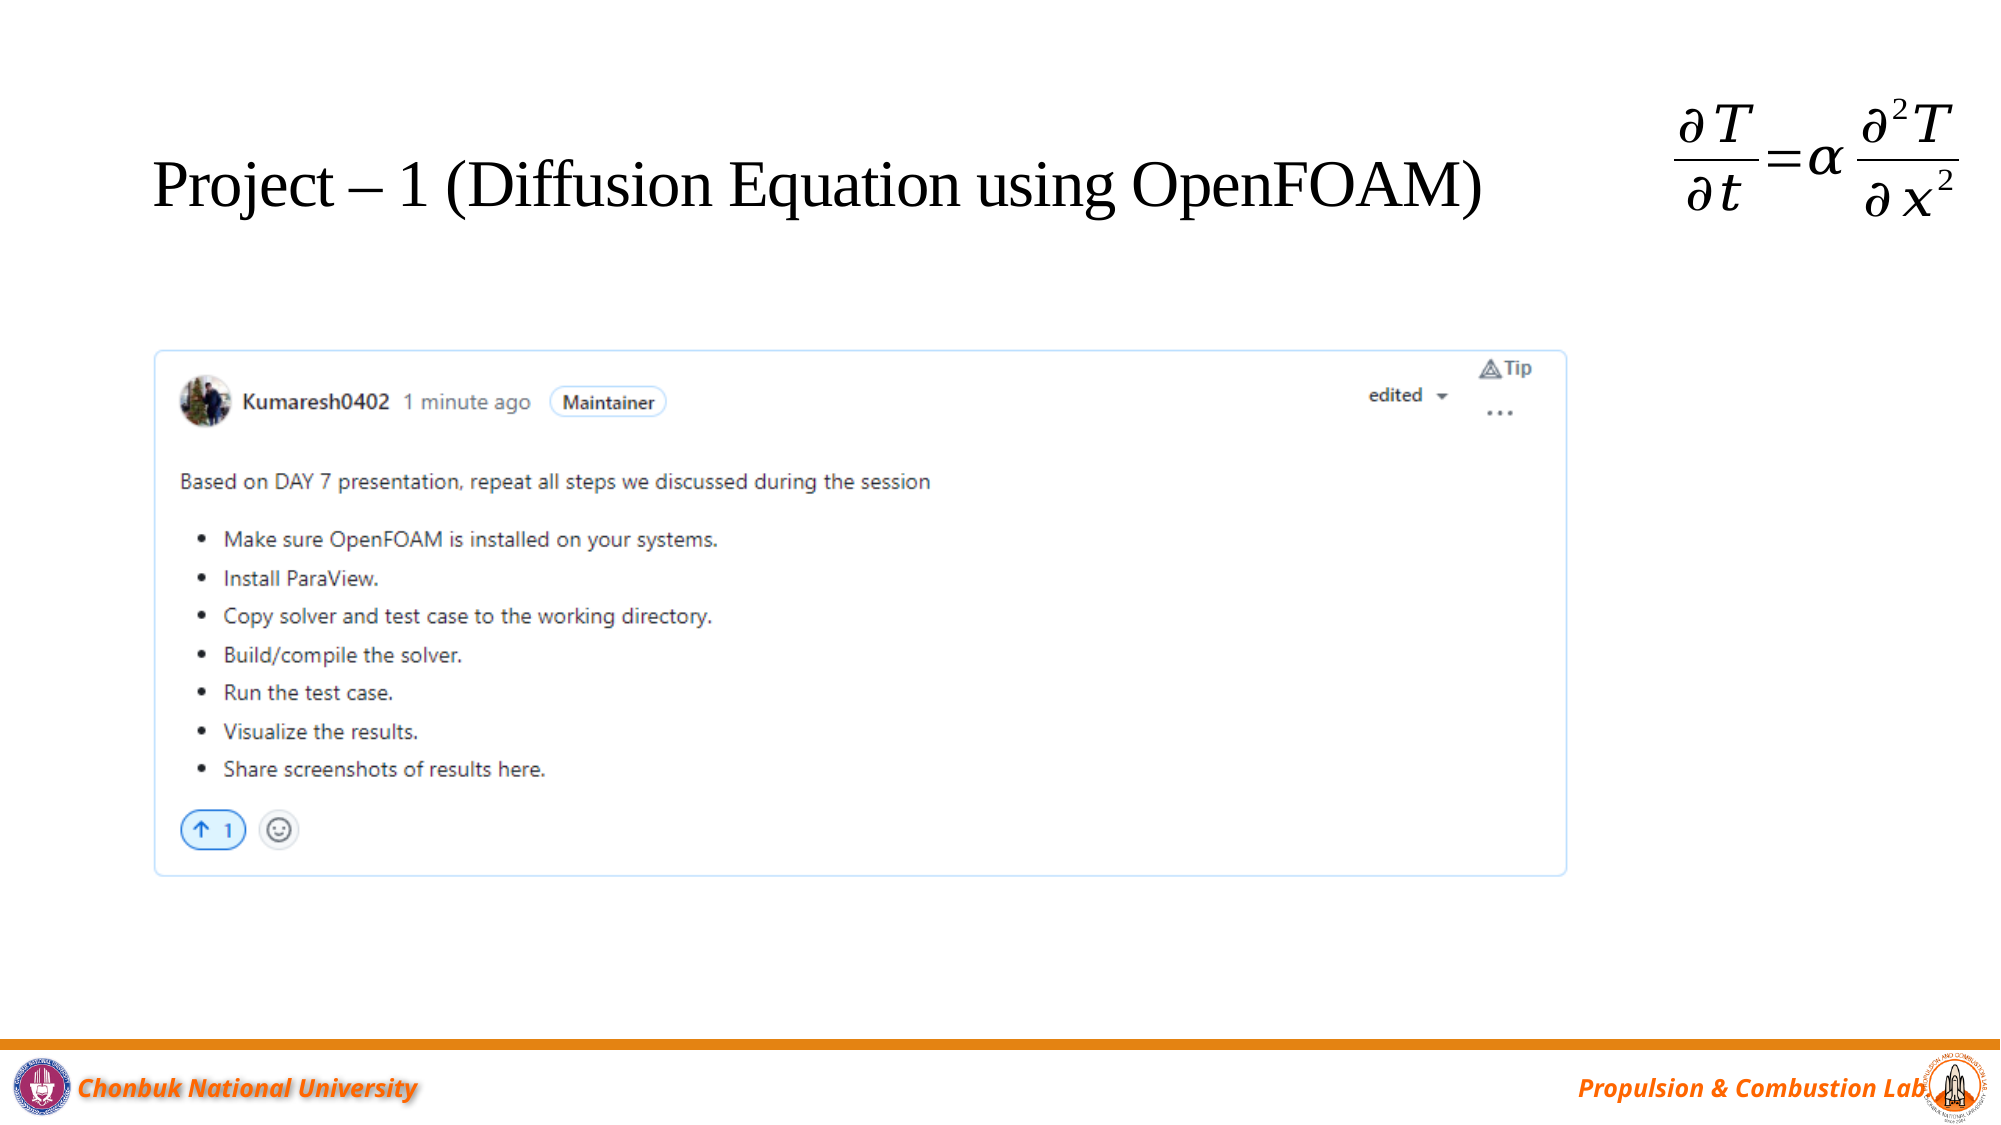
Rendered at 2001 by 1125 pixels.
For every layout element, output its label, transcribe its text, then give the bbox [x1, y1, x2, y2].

text_box Project – 1 (Diffusion Equation using OpenFOAM) [137, 59, 1902, 228]
picture [1910, 1040, 1999, 1125]
picture [136, 316, 1577, 903]
picture [9, 1054, 74, 1119]
